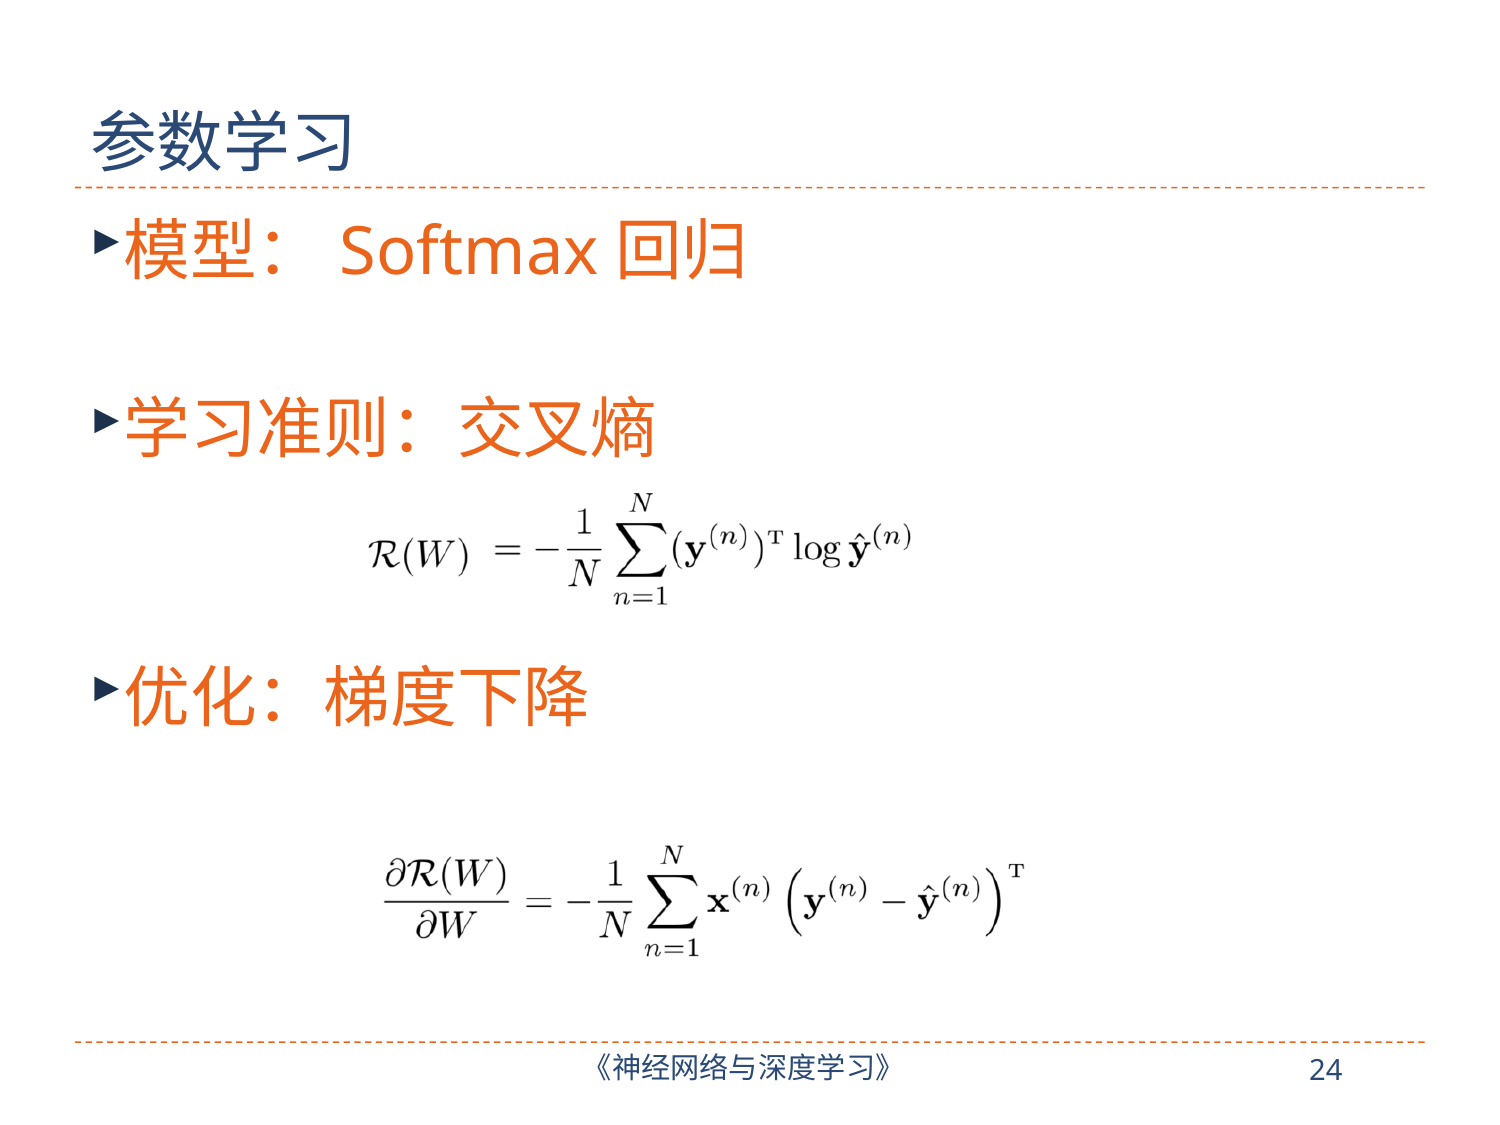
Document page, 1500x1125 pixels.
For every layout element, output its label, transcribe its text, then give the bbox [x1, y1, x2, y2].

picture [351, 522, 480, 585]
list 模型：Softmax回归 学习准则：交叉熵 优化：梯度下降 [75, 200, 1425, 1010]
title 参数学习 [75, 24, 1425, 188]
picture [482, 493, 916, 614]
picture [362, 837, 1036, 970]
